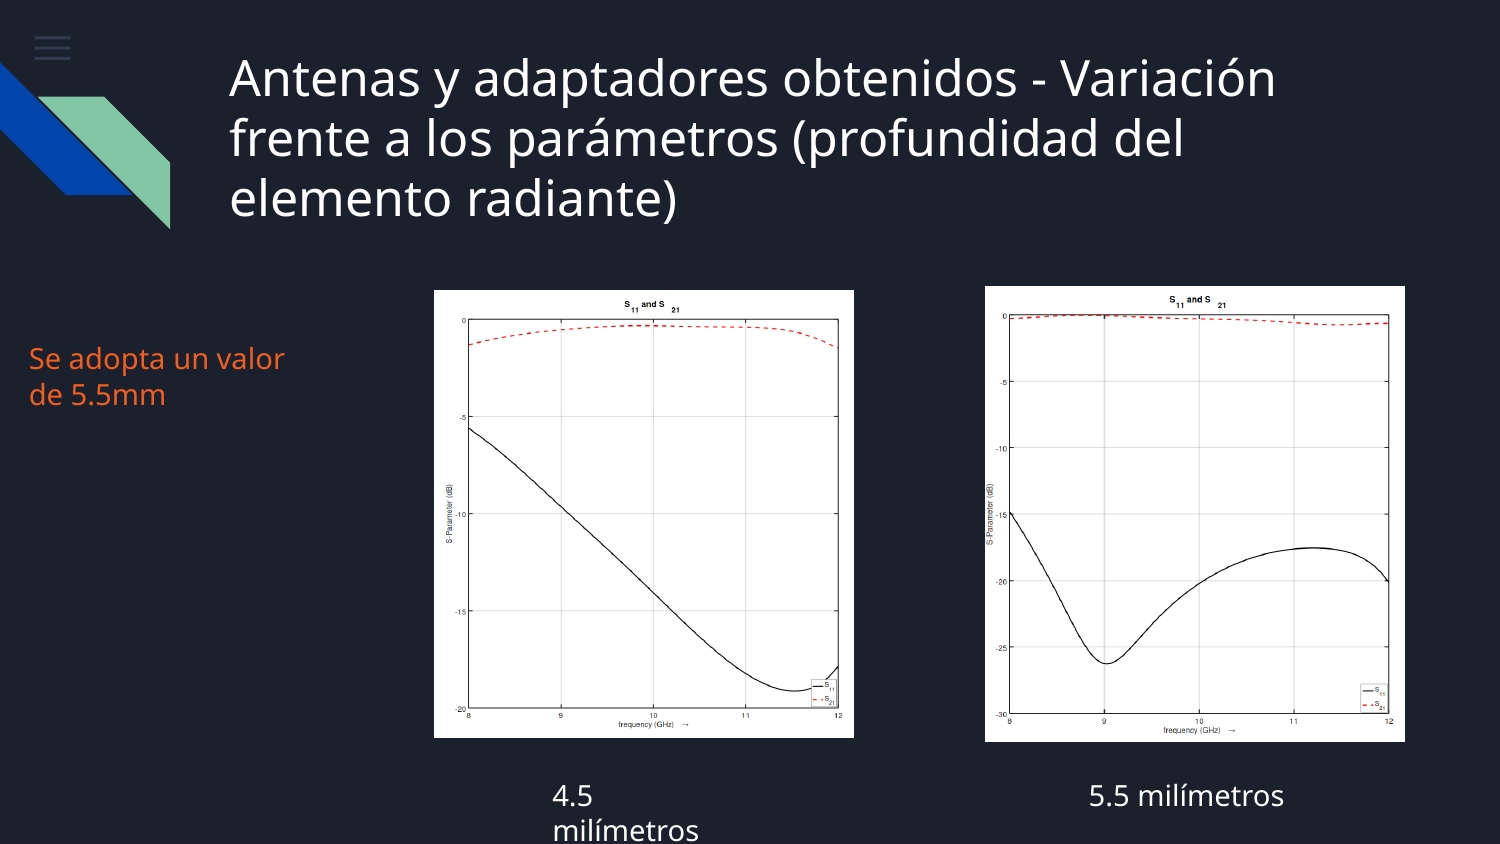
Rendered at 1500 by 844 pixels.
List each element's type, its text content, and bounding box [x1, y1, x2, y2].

picture [985, 286, 1406, 743]
text_box Se adopta un valor de 5.5mm [13, 290, 331, 461]
picture [434, 290, 855, 738]
text_box 5.5 milímetros [1073, 762, 1317, 828]
text_box 4.5 milímetros [537, 762, 752, 844]
title Antenas y adaptadores obtenidos - Variación frente a los parámetros (profundidad del elemento radiante) [214, 31, 1370, 182]
